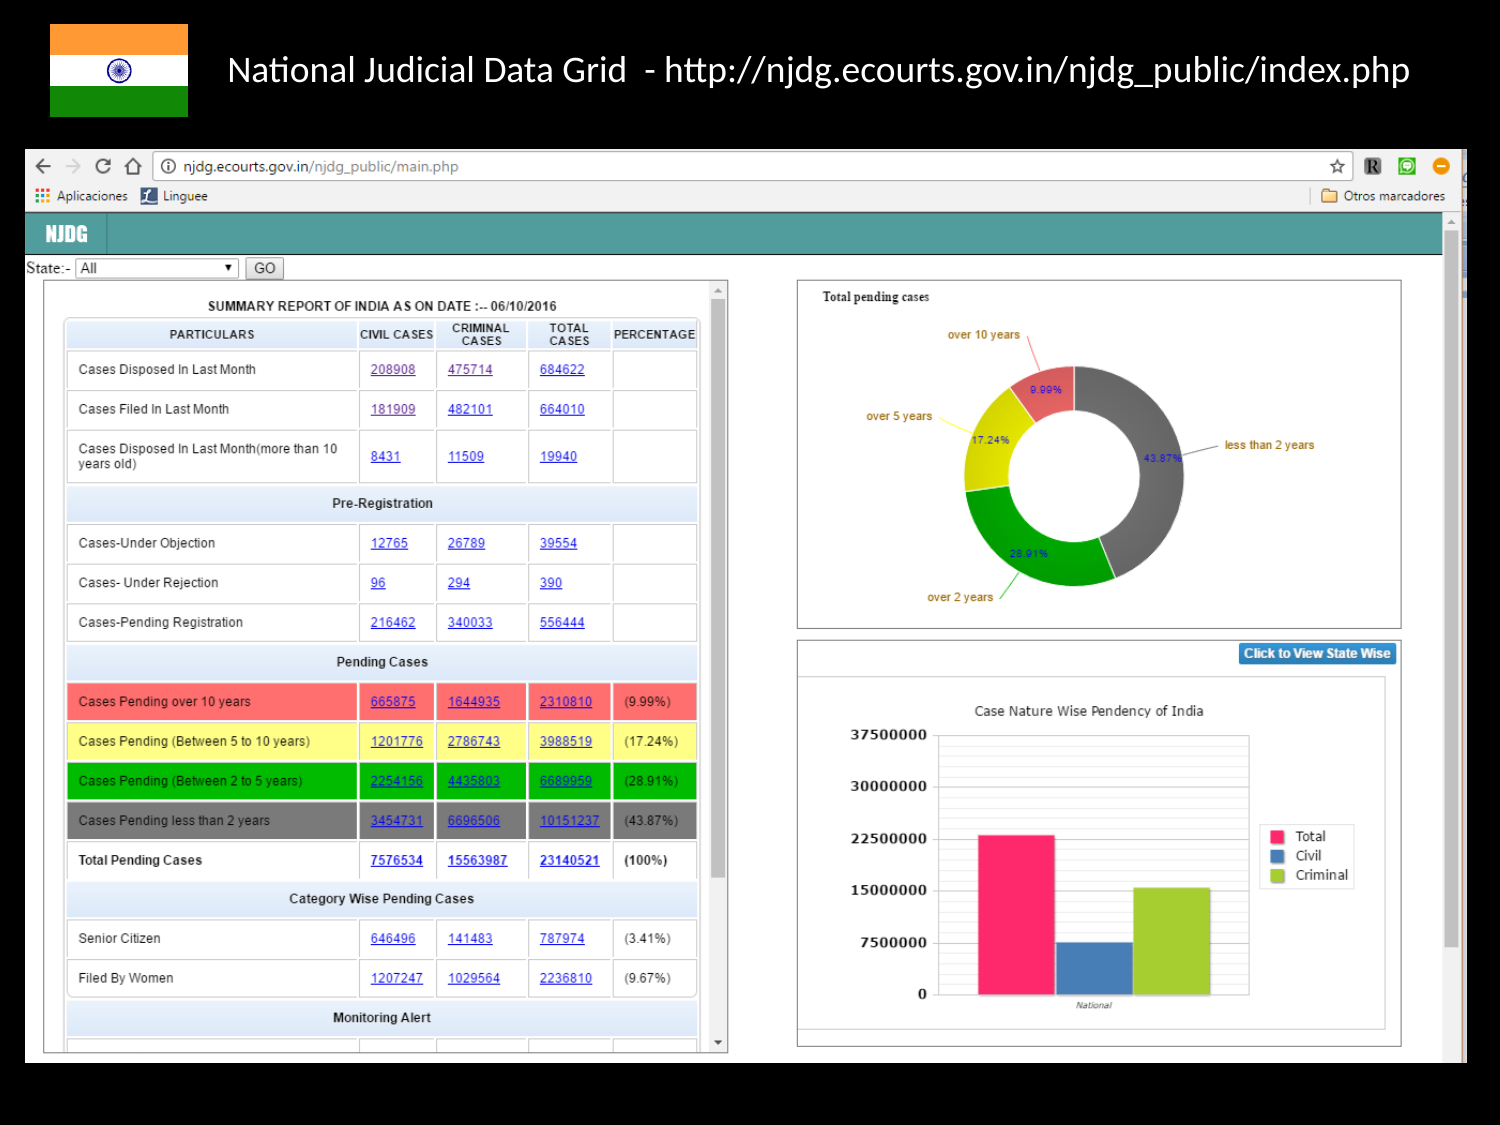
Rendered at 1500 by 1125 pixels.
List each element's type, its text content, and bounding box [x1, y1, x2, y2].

picture [49, 24, 188, 117]
text_box National Judicial Data Grid - http://njdg.ecourts.gov.in/njdg_public/index.php [212, 37, 1450, 98]
picture [25, 149, 1467, 1063]
